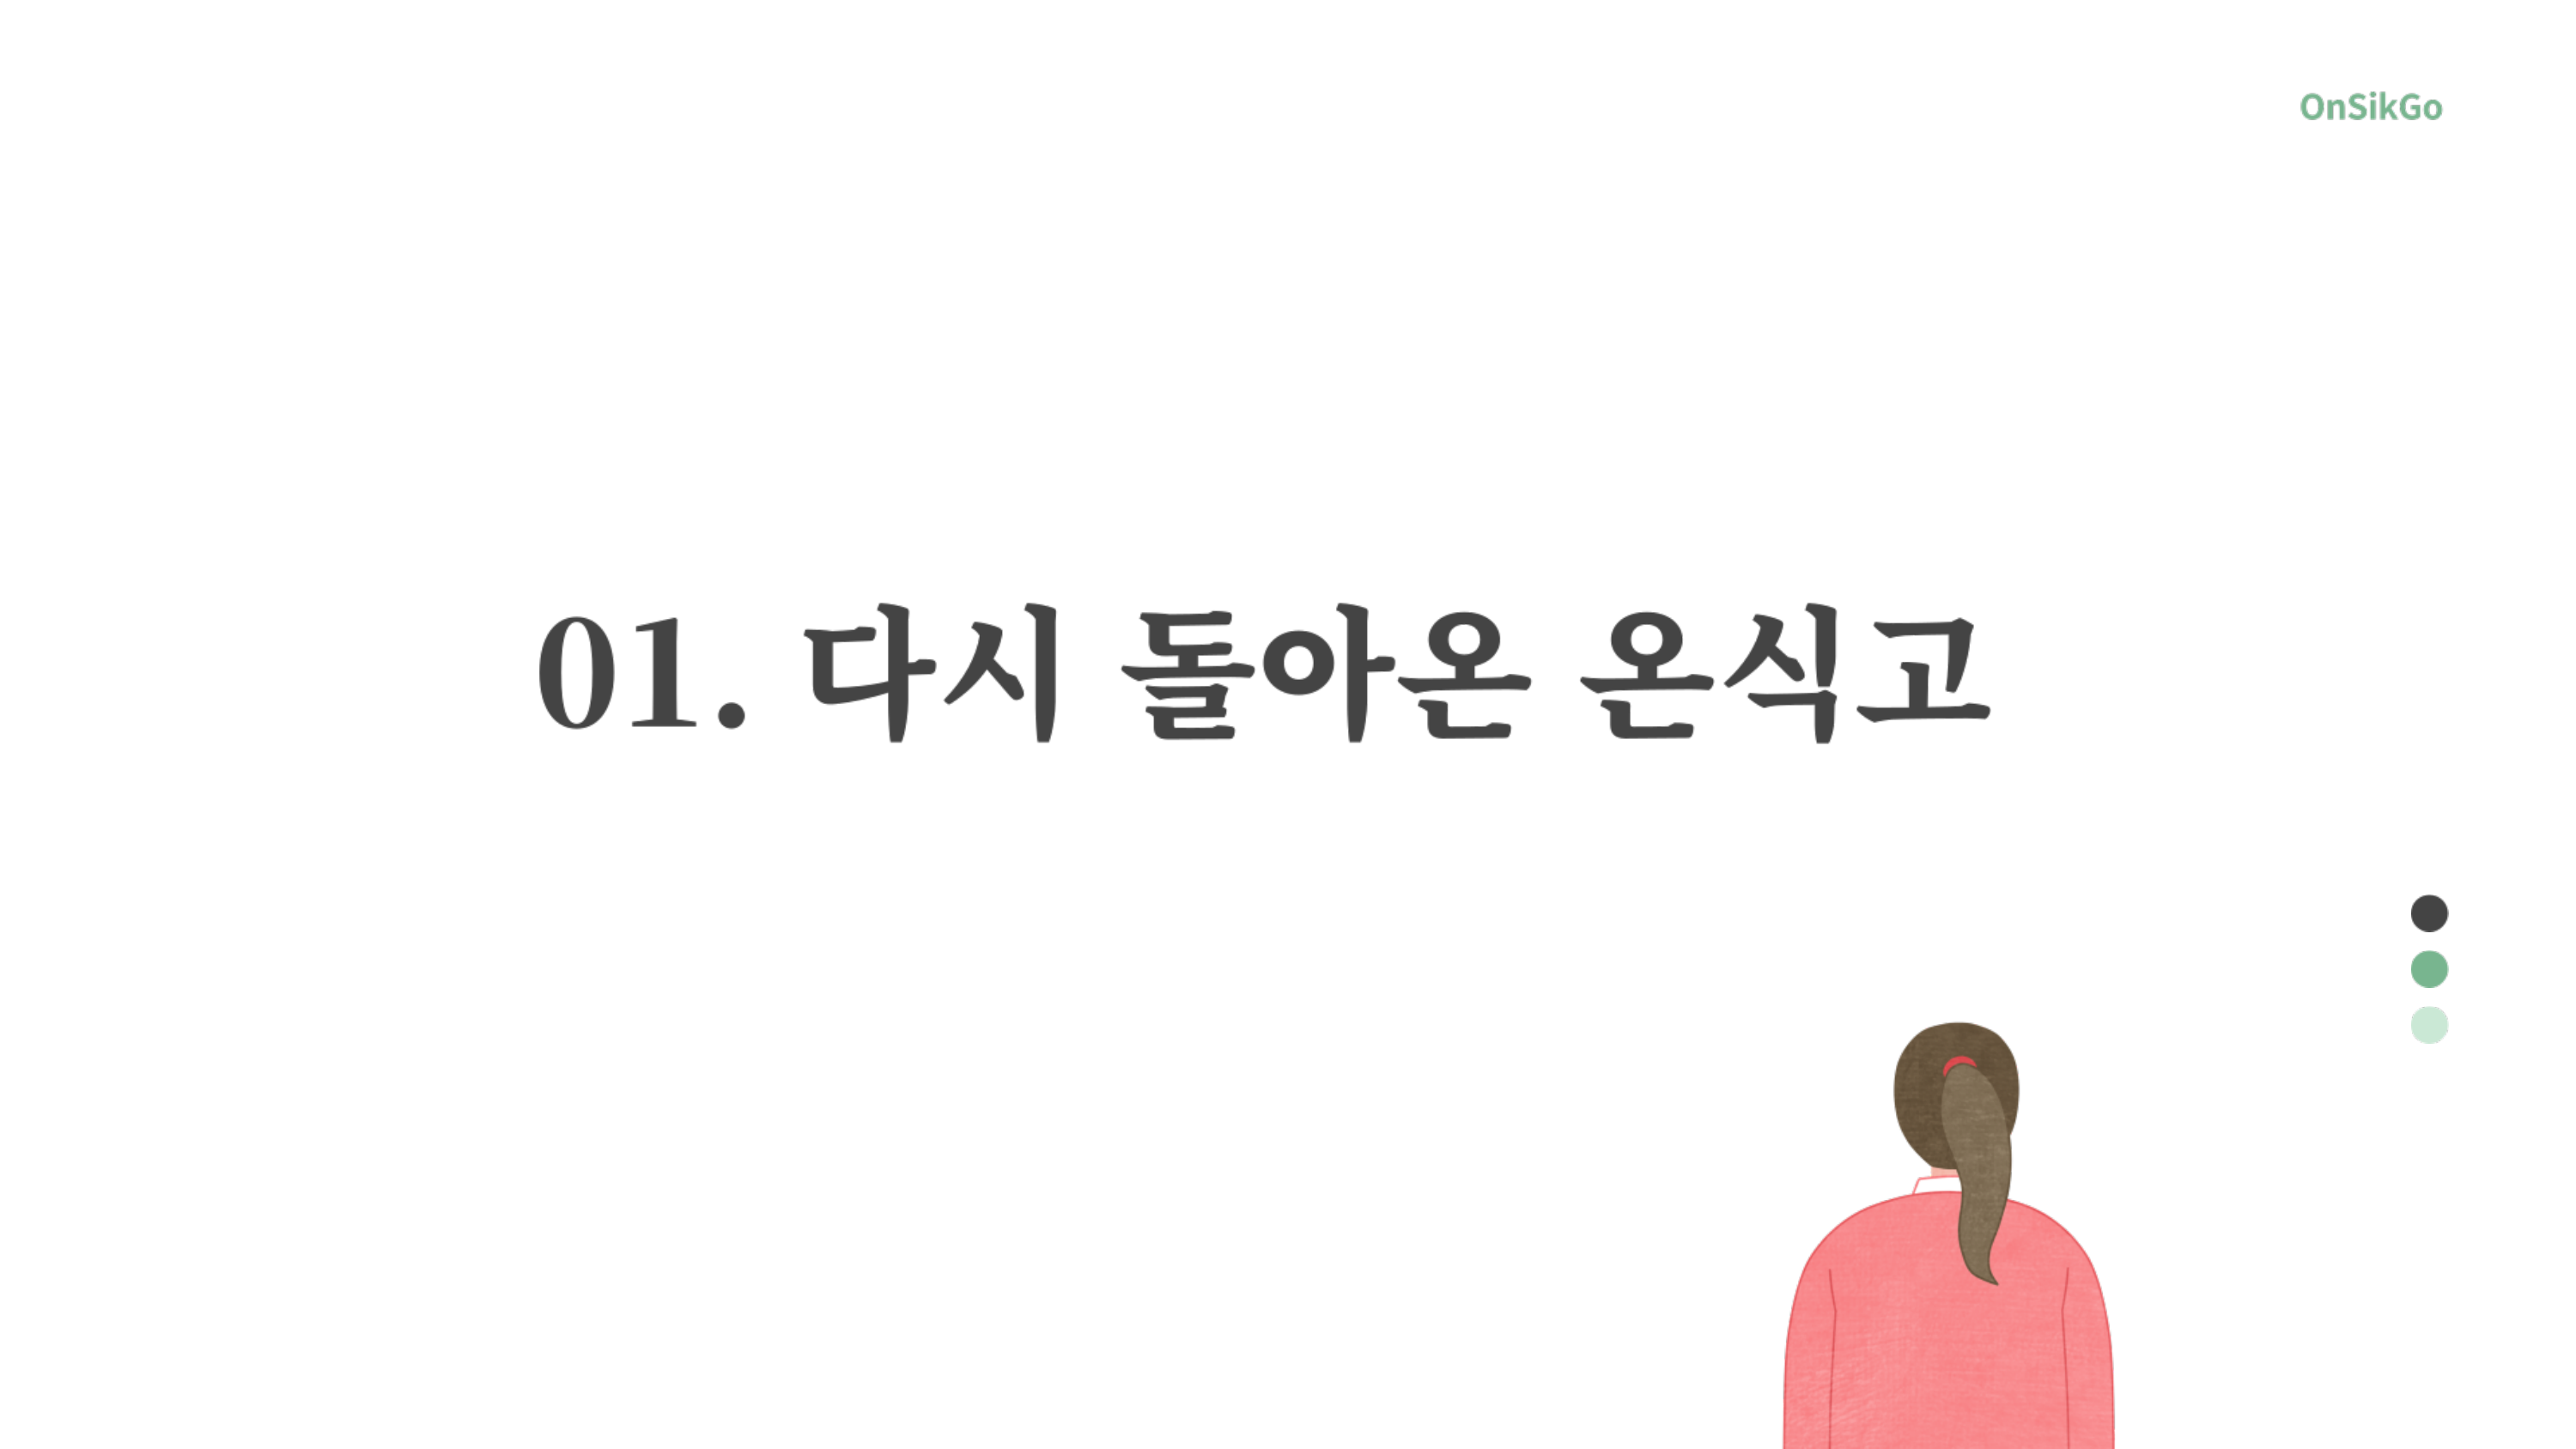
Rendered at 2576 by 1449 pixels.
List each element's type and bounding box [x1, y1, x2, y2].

text_box [2411, 1006, 2449, 1044]
text_box [1753, 1013, 2134, 1449]
text_box [2411, 949, 2449, 988]
picture [194, 544, 2057, 809]
picture [2202, 75, 2459, 149]
text_box [2411, 894, 2449, 932]
